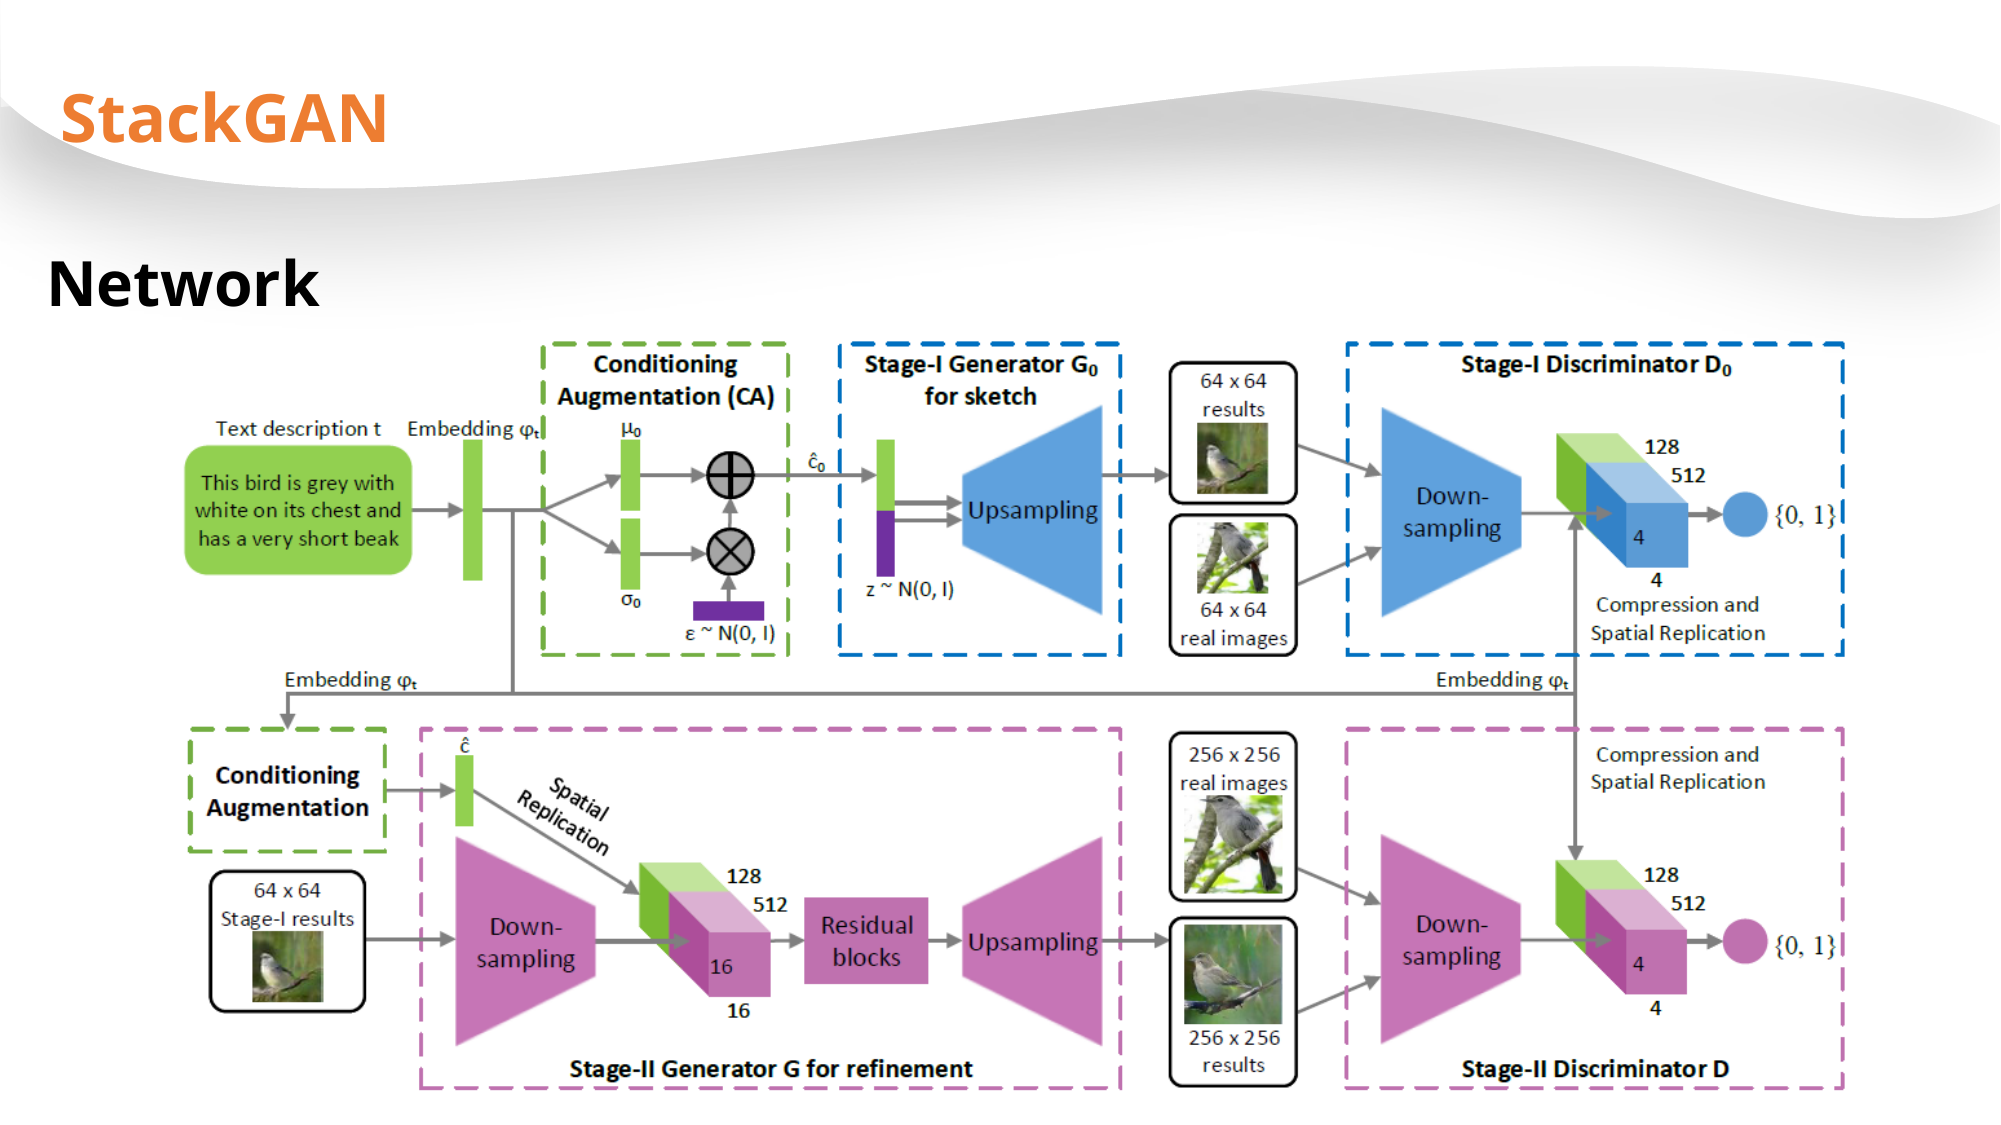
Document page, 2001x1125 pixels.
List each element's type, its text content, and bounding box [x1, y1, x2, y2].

text_box Network [31, 236, 1809, 327]
slide_number 4 [1412, 1042, 1863, 1103]
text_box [0, 0, 2000, 219]
picture [144, 282, 1859, 1098]
